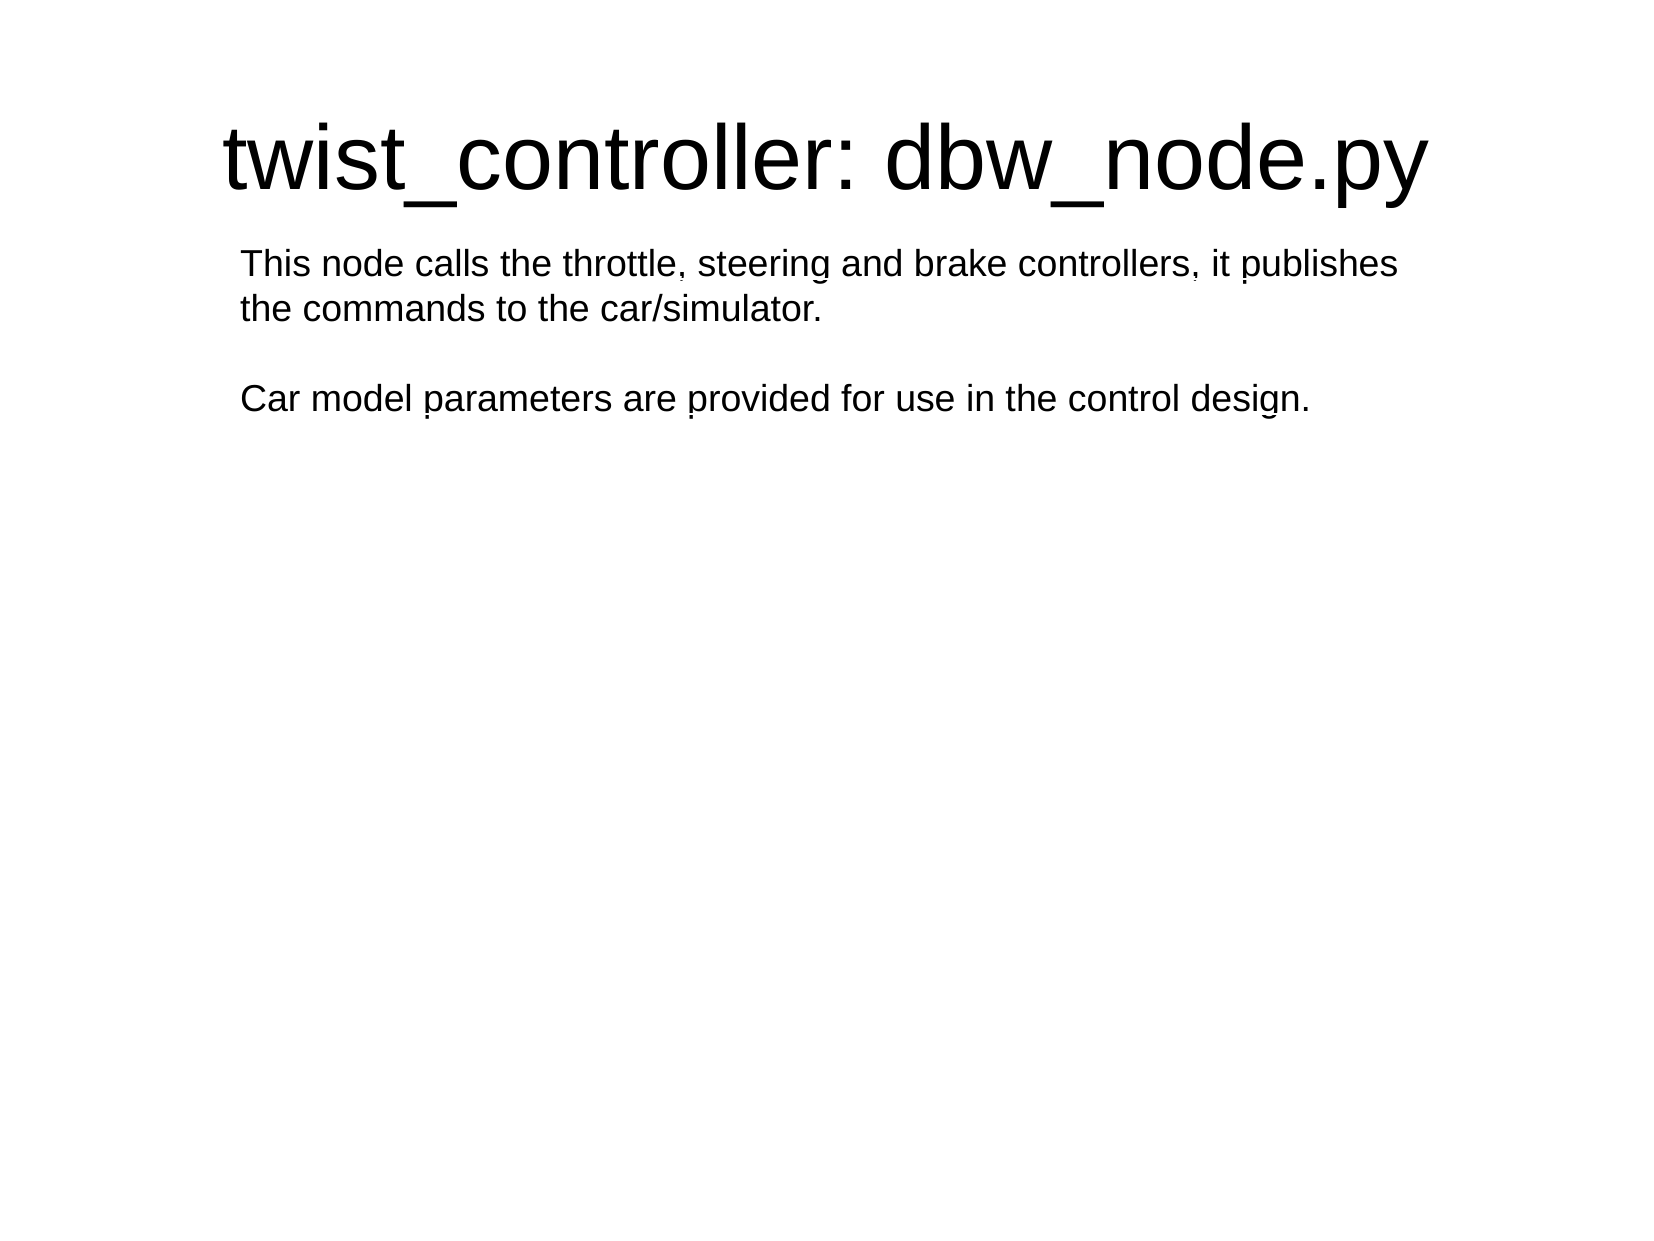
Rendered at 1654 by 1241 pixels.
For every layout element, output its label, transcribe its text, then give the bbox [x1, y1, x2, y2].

text_box twist_controller: dbw_node.py [82, 49, 1571, 257]
text_box This node calls the throttle, steering and brake controllers, it publishes the commands to the car/simulator. Car model parameters are provided for use in the control design. [225, 231, 1440, 415]
